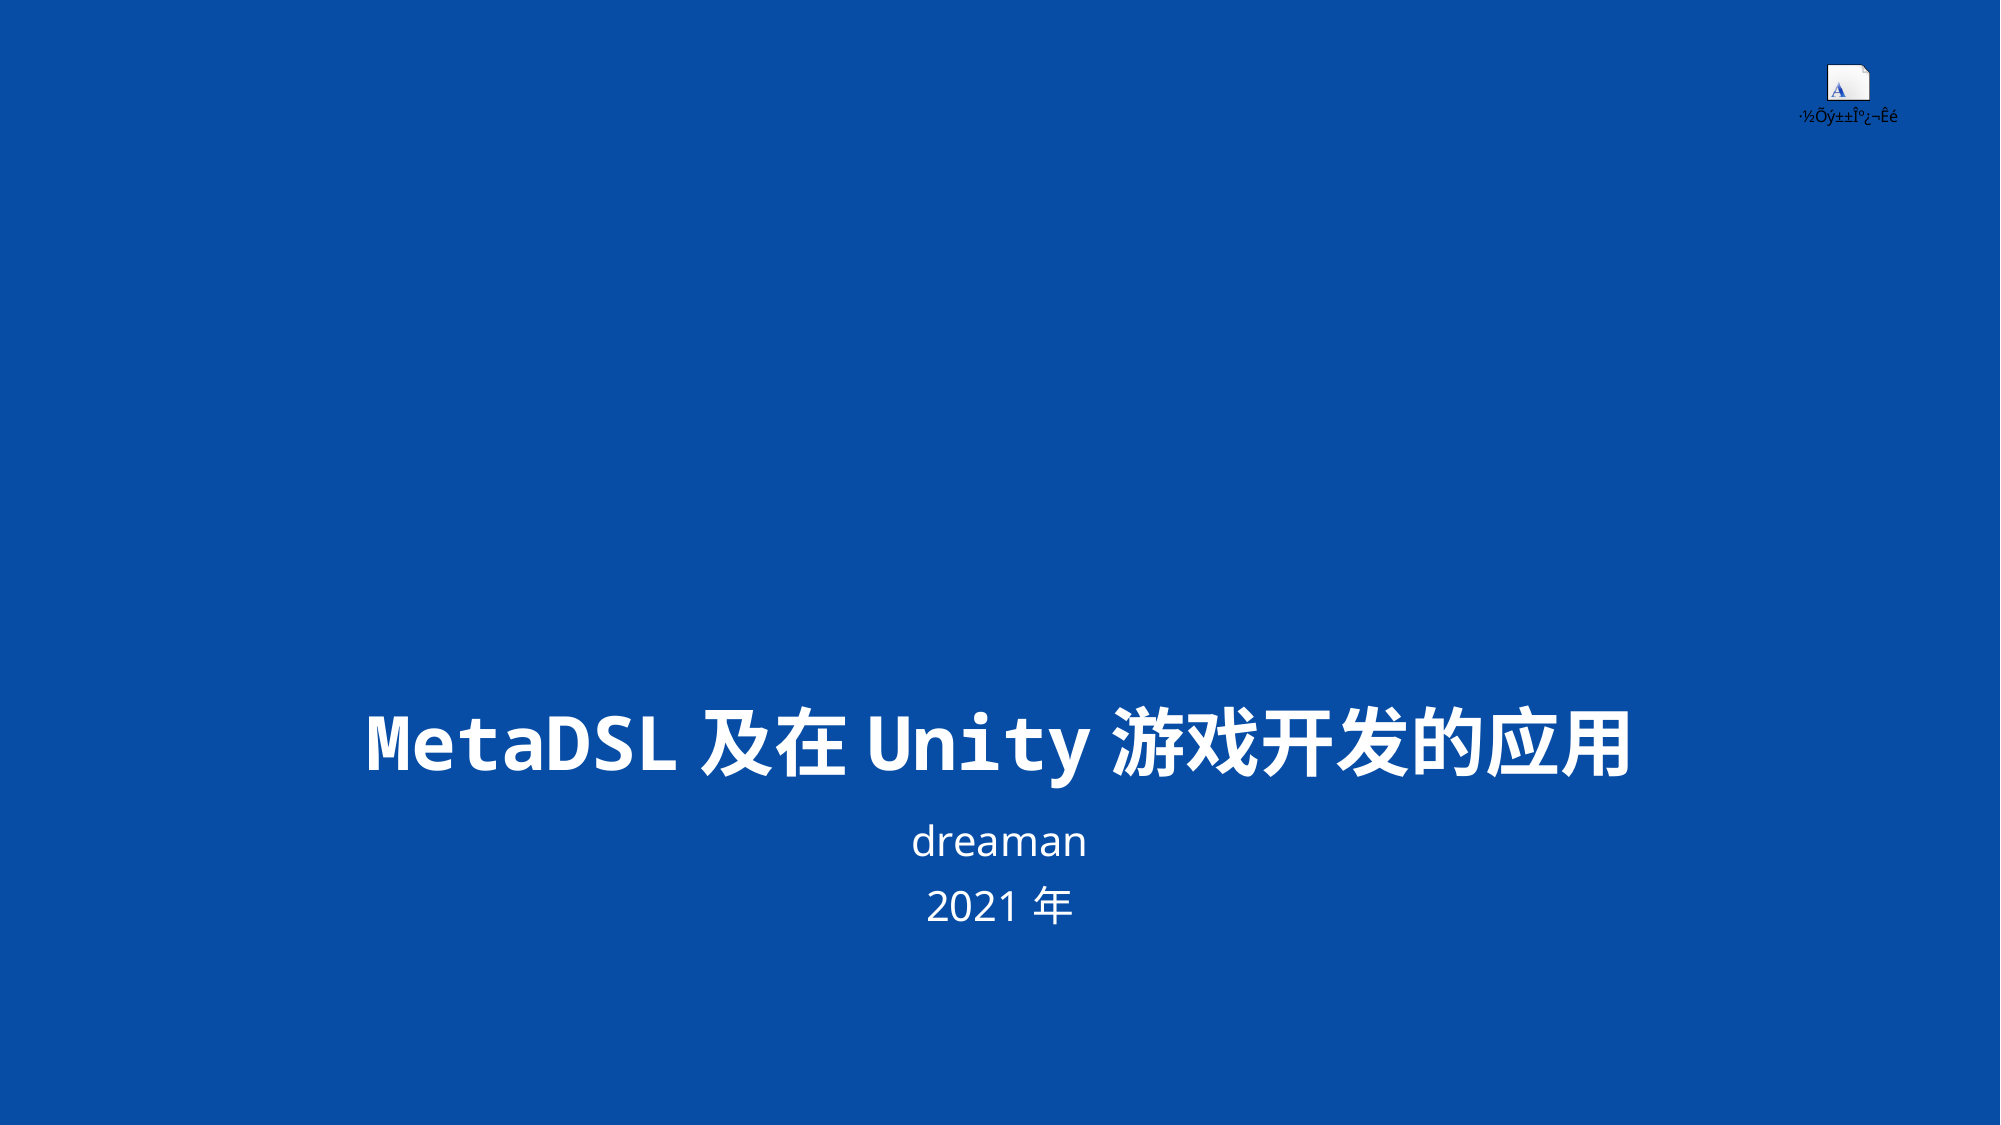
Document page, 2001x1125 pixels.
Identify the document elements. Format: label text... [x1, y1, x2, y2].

subtitle dreaman 2021年 [684, 812, 1316, 977]
title MetaDSL及在Unity游戏开发的应用 [14, 694, 1987, 794]
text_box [1749, 62, 1947, 134]
